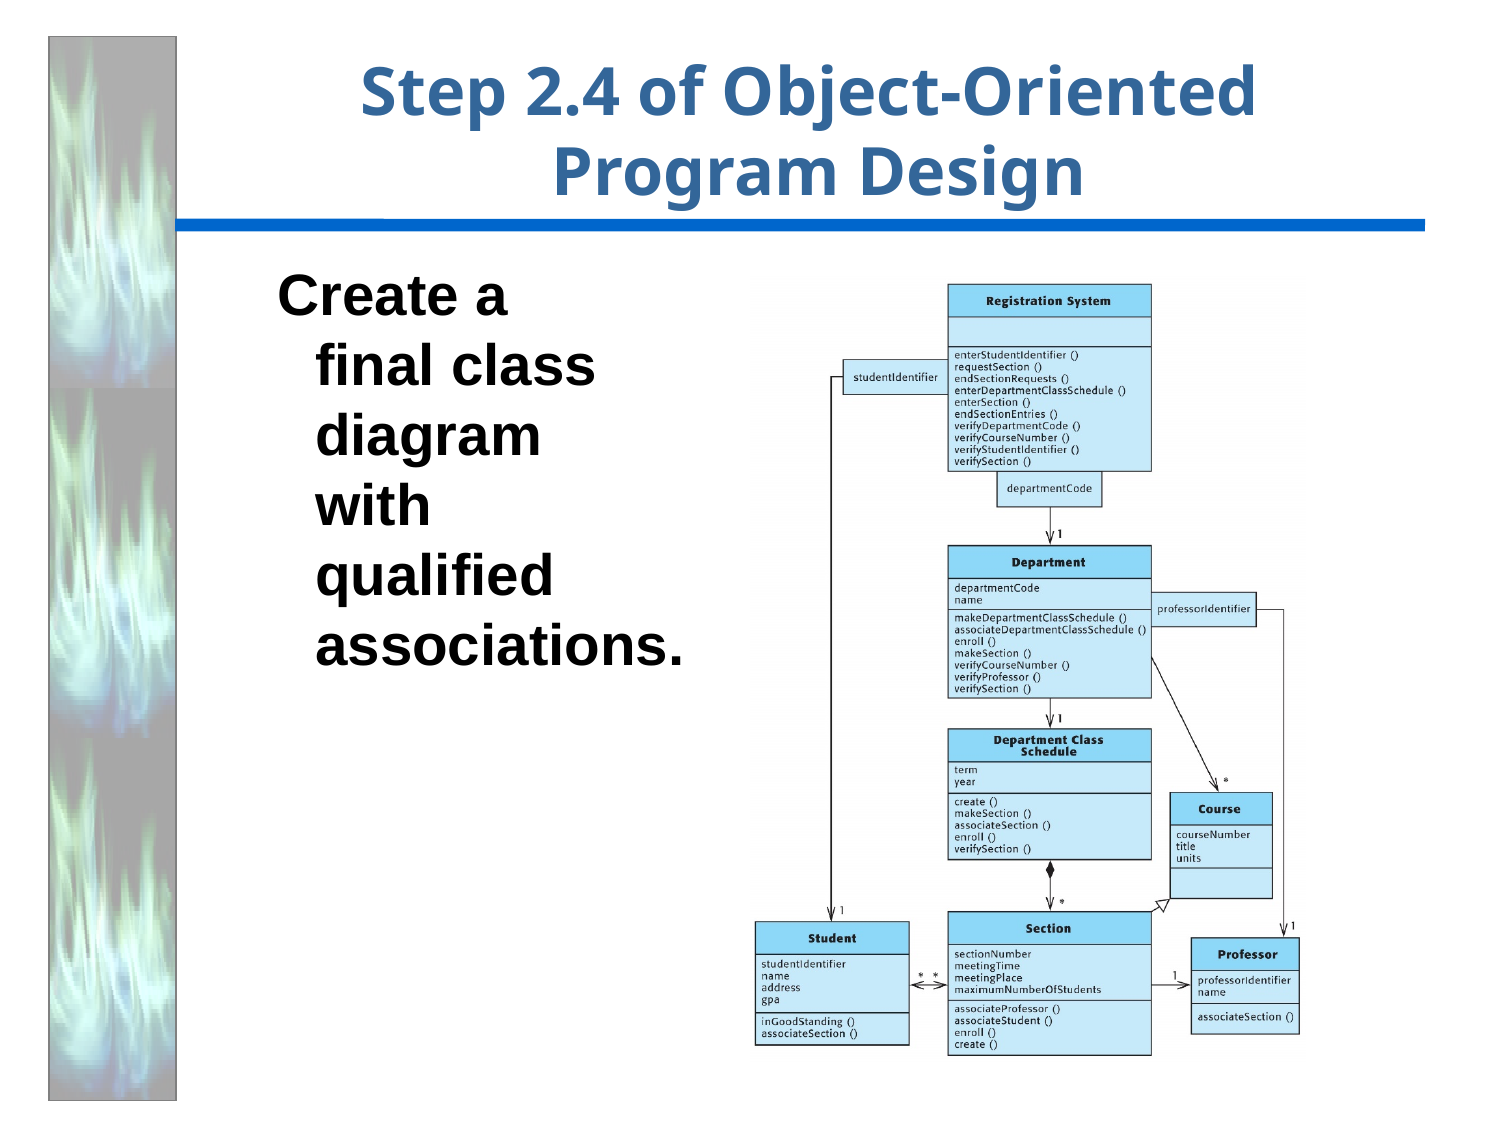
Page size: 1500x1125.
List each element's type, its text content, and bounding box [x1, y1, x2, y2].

title Step 2.4 of Object-Oriented Program Design [212, 45, 1425, 213]
list Create a final class diagram with qualified associations. [262, 249, 1488, 1038]
picture [749, 274, 1306, 1063]
